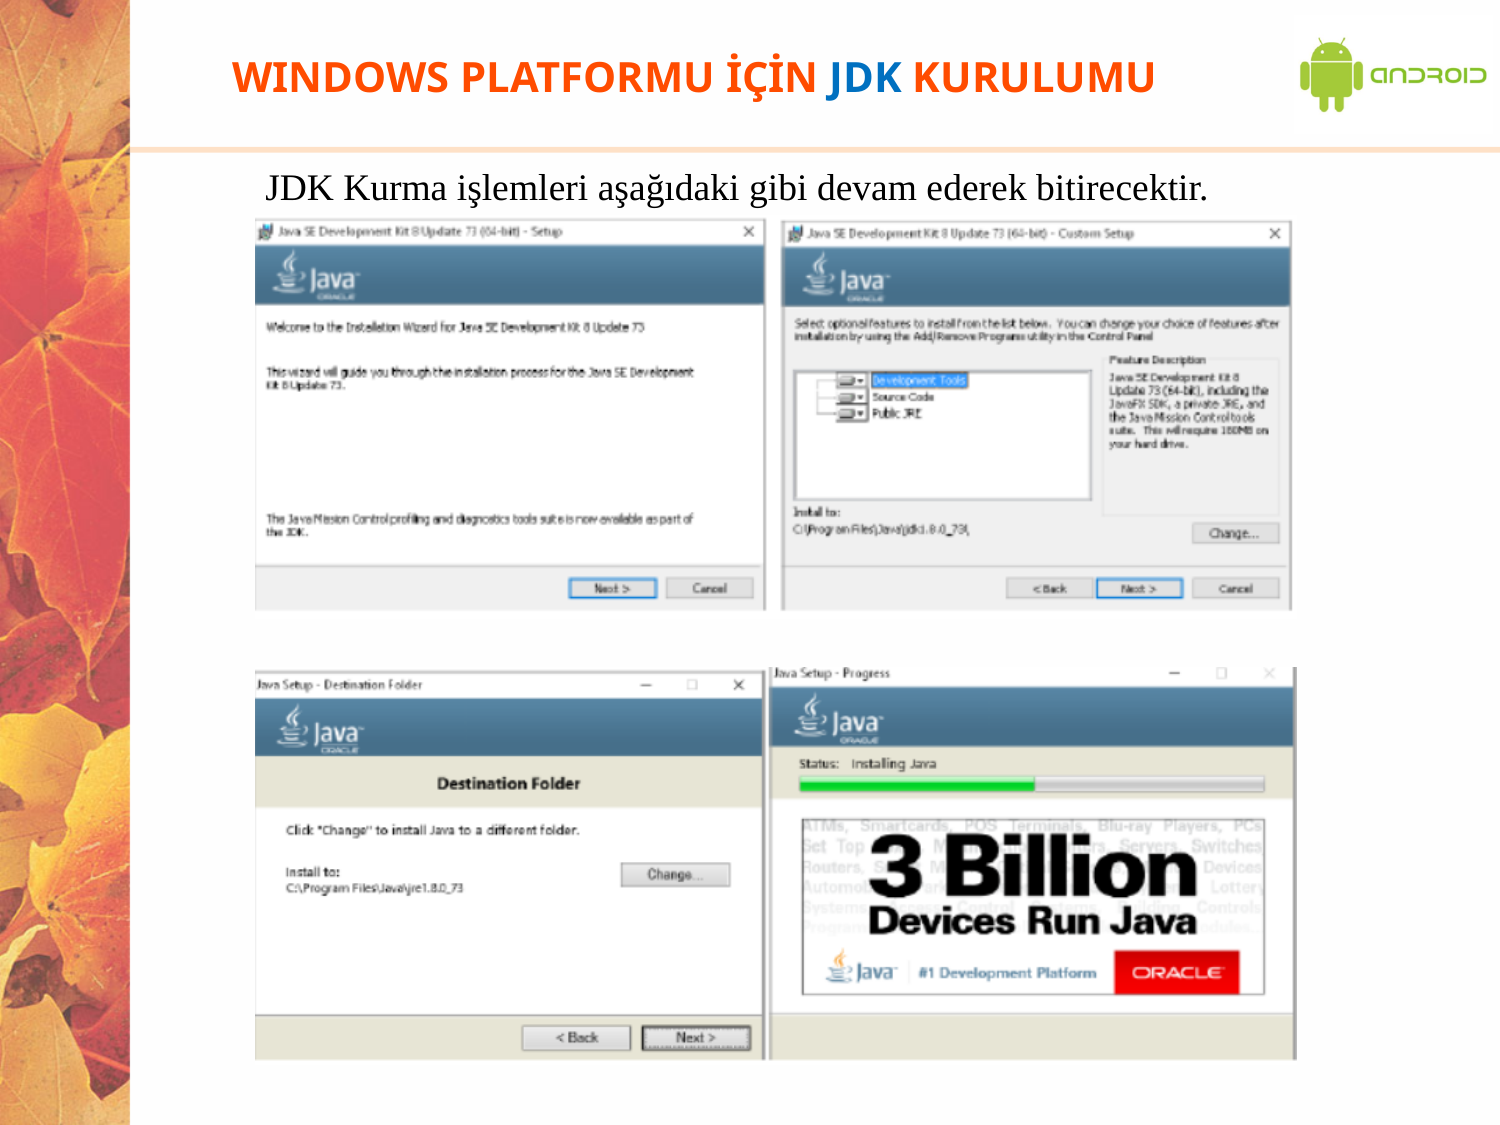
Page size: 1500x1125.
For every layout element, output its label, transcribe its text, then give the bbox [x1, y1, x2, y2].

picture [0, 0, 1500, 1125]
text_box WINDOWS PLATFORMU İÇİN JDK KURULUMU [142, 43, 1247, 109]
text_box JDK Kurma işlemleri aşağıdaki gibi devam ederek bitirecektir. [250, 159, 1343, 216]
